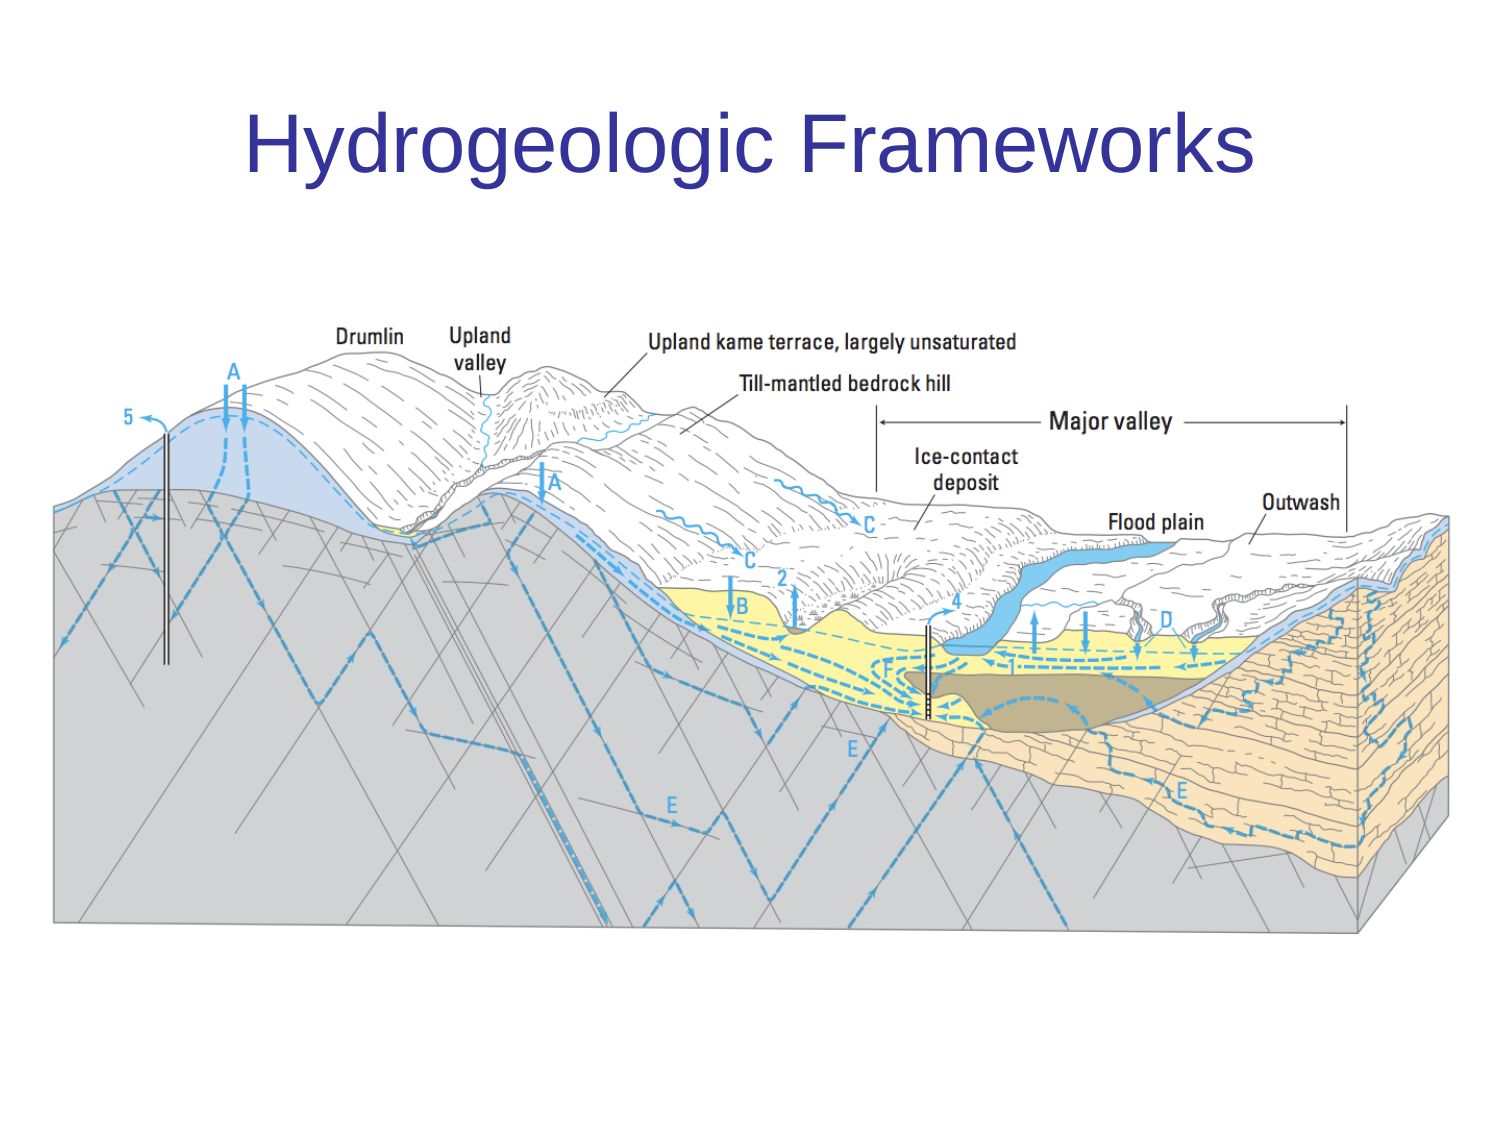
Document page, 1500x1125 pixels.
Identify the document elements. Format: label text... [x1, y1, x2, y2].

picture [8, 265, 1492, 985]
title Hydrogeologic Frameworks [75, 45, 1425, 233]
